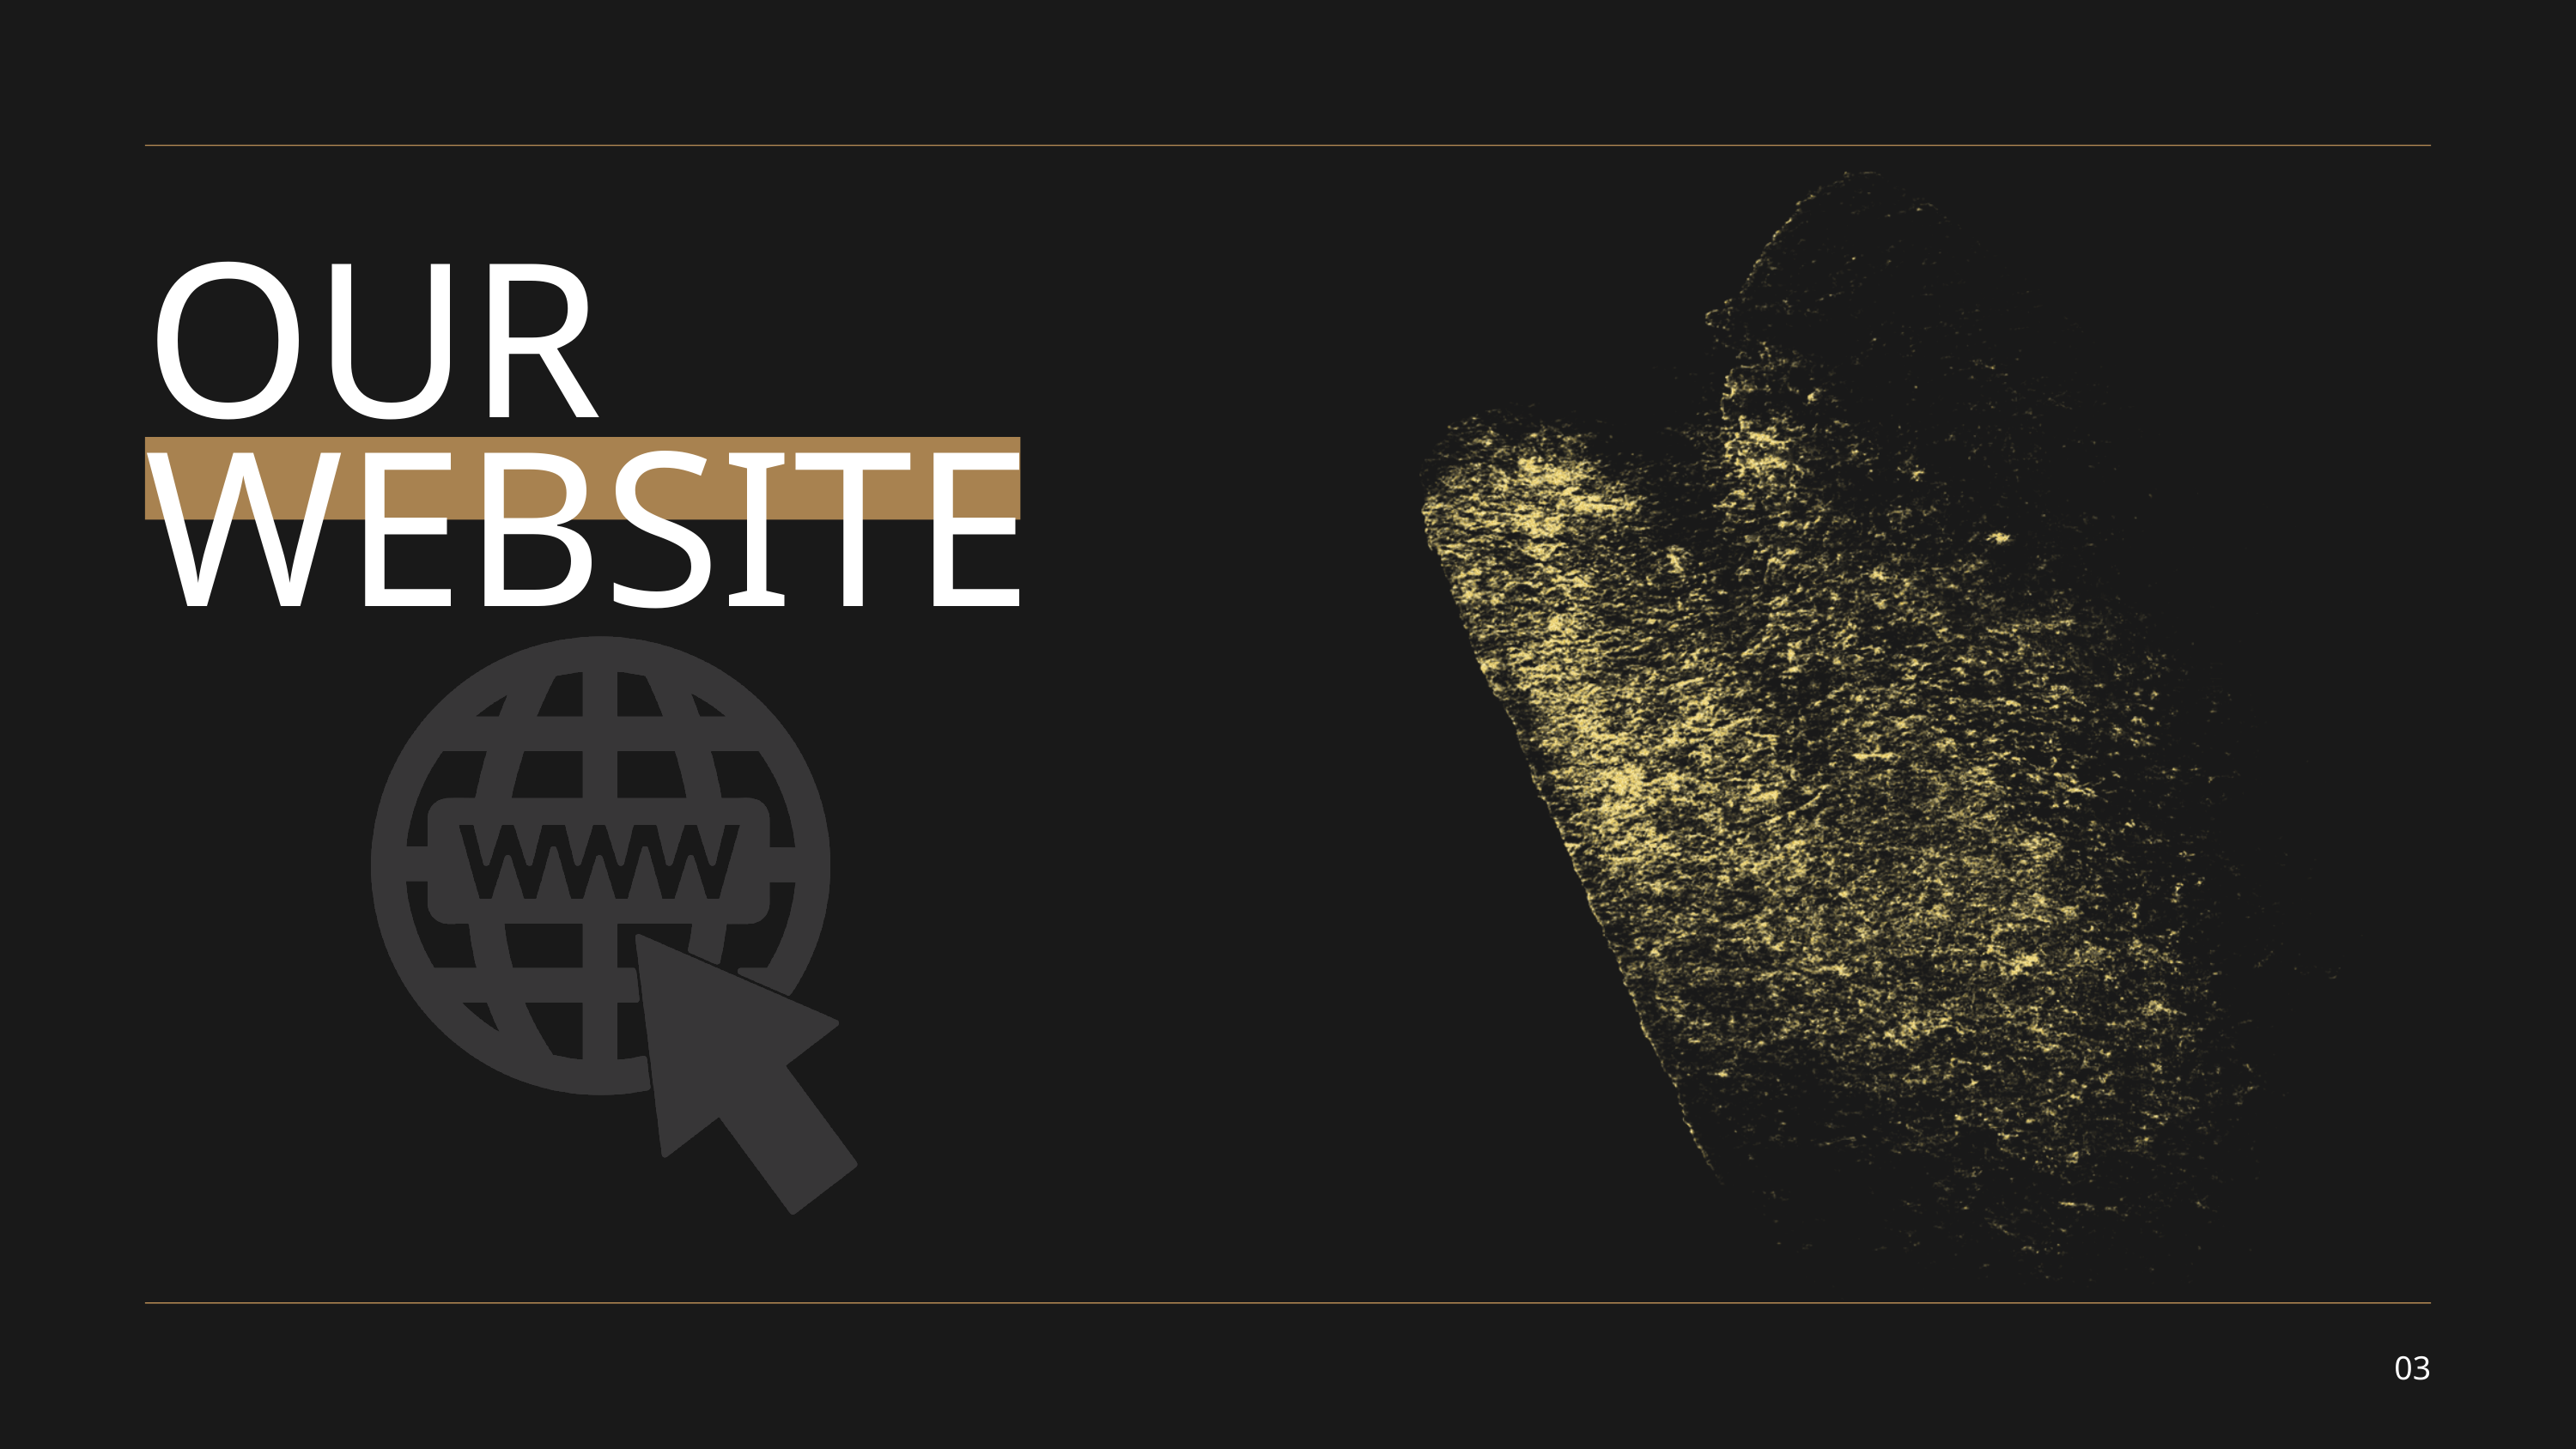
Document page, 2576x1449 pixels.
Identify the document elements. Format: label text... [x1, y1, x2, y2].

picture [1419, 170, 2383, 1331]
text_box OUR WEBSITE [144, 271, 1127, 650]
picture [368, 634, 859, 1215]
text_box 03 [2277, 1353, 2432, 1387]
